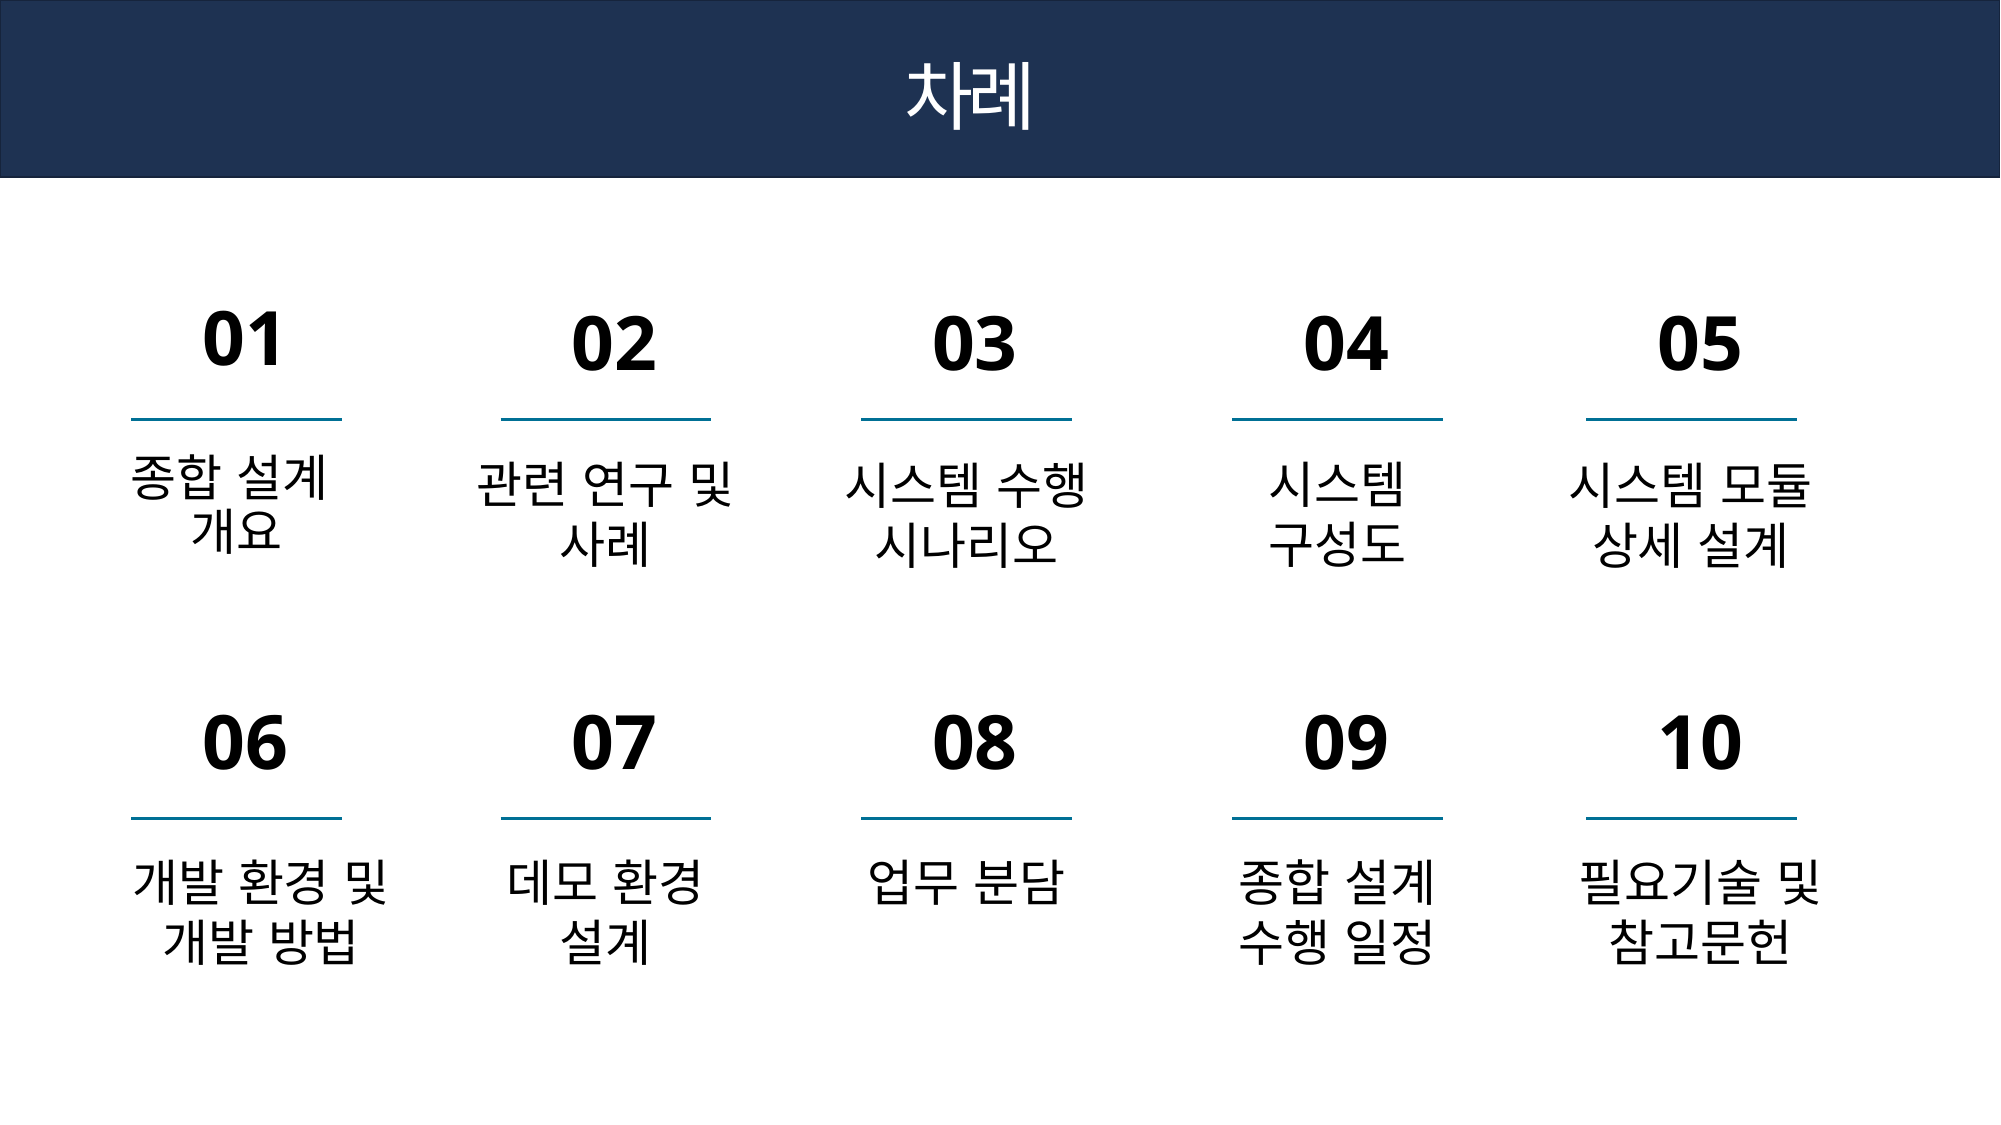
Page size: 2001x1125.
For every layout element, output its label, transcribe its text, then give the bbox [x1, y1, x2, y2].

text_box 02 [545, 280, 684, 401]
text_box 시스템 수행 시나리오 [793, 439, 1140, 561]
text_box 06 [175, 679, 315, 800]
text_box 관련 연구 및 사례 [454, 438, 758, 559]
text_box 05 [1630, 280, 1770, 401]
text_box 시스템 모듈 상세 설계 [1517, 439, 1865, 561]
text_box 01 [175, 280, 315, 401]
text_box 08 [905, 679, 1045, 800]
text_box 07 [545, 679, 684, 800]
text_box 종합 설계 수행 일정 [1185, 836, 1490, 958]
text_box [0, 0, 2000, 178]
text_box 09 [1276, 679, 1416, 800]
text_box 데모 환경 설계 [454, 836, 758, 958]
text_box 시스템 구성도 [1185, 438, 1490, 559]
text_box 10 [1630, 679, 1770, 800]
text_box 03 [905, 280, 1045, 401]
text_box 업무 분담 [814, 836, 1119, 958]
text_box 필요기술 및 참고문헌 [1526, 836, 1874, 958]
text_box 종합 설계 개요 [72, 438, 402, 559]
text_box 차례 [889, 41, 1087, 237]
text_box 04 [1276, 280, 1416, 401]
text_box 개발 환경 및 개발 방법 [76, 836, 446, 957]
